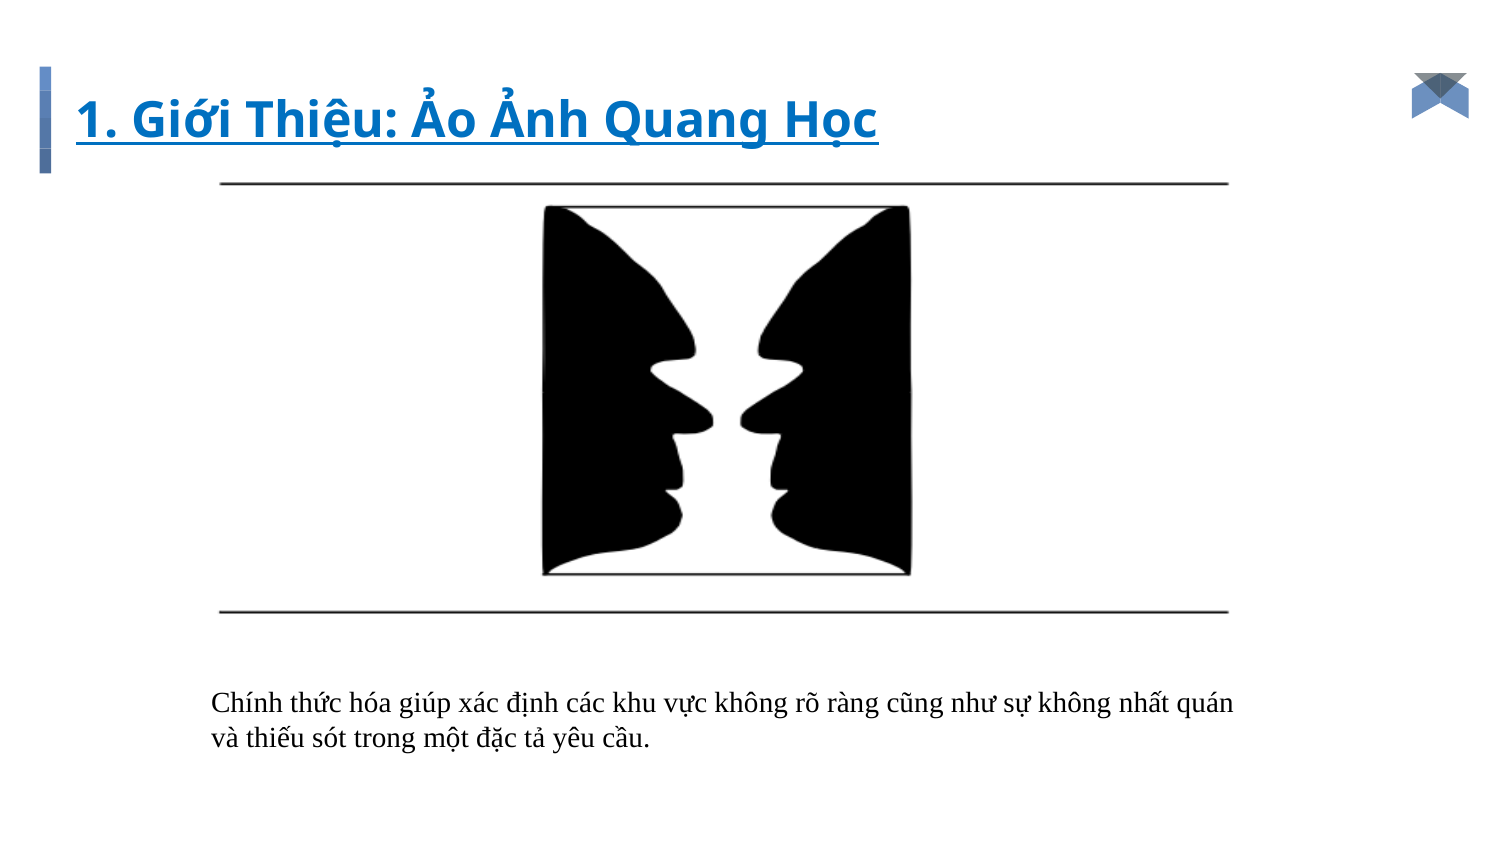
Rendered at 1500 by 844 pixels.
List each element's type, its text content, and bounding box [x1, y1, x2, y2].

picture [196, 166, 1263, 658]
title 1. Giới Thiệu: Ảo Ảnh Quang Học [60, 72, 1449, 167]
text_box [1417, 67, 1464, 125]
text_box Chính thức hóa giúp xác định các khu vực không rõ ràng cũng như sự không nhất quán và thiếu sót trong một đặc tả yêu cầu. [196, 675, 1256, 761]
